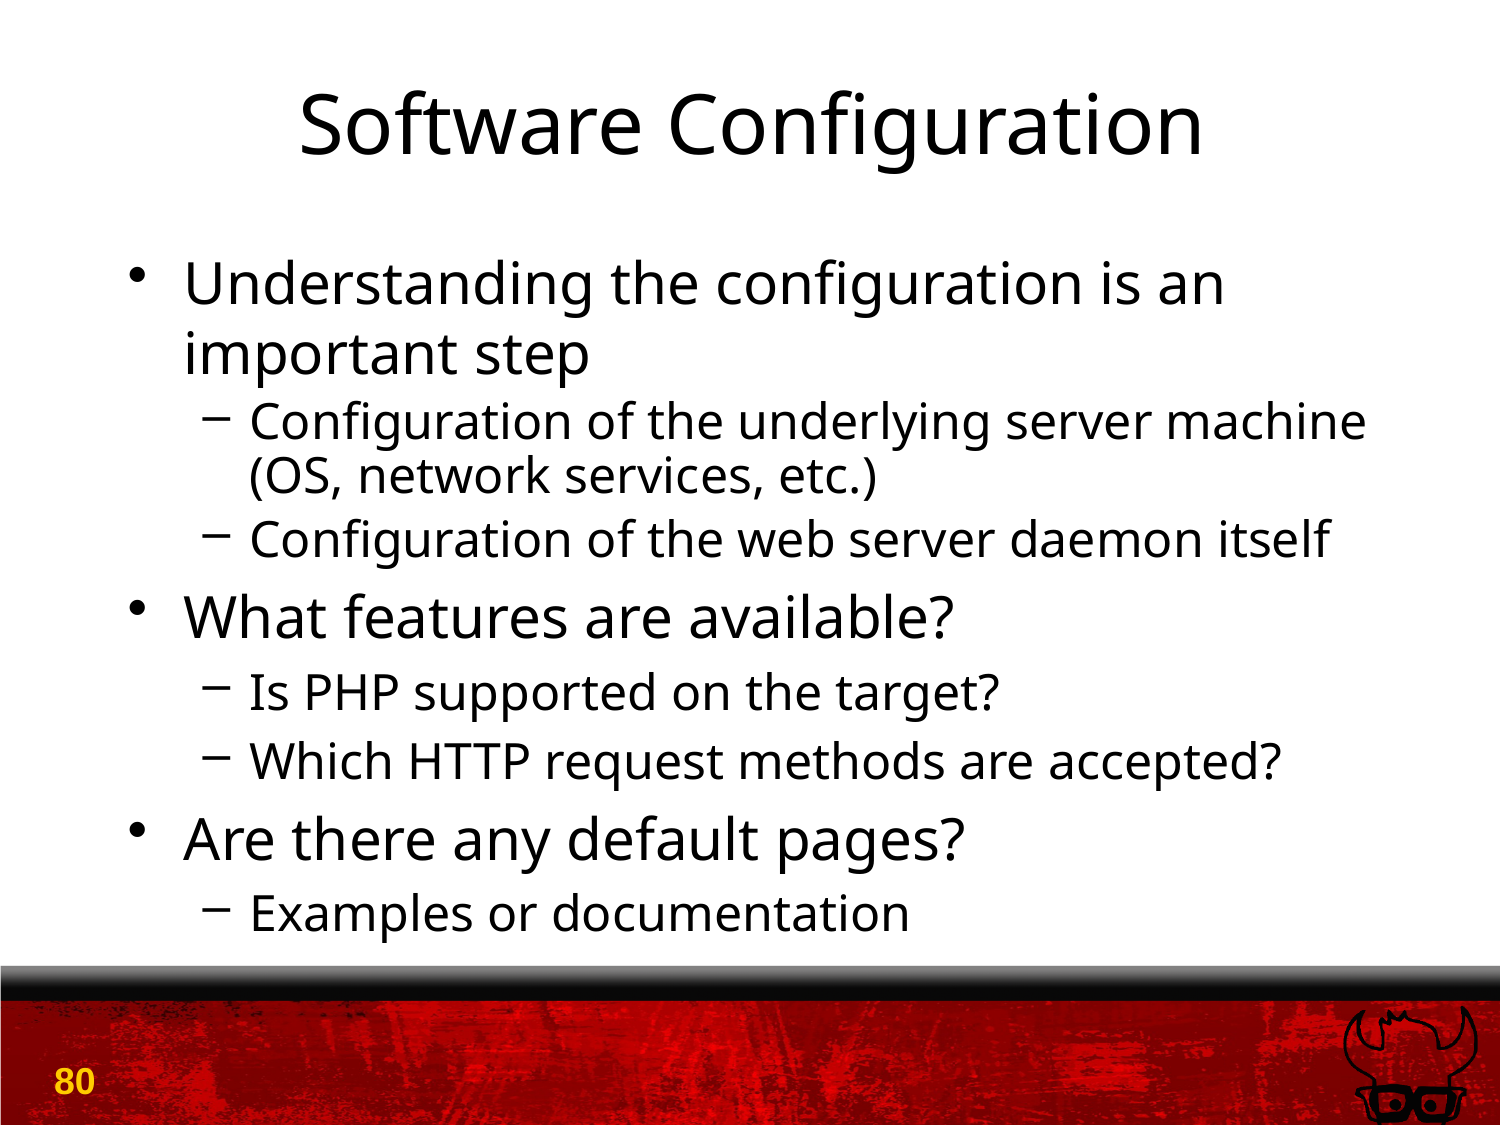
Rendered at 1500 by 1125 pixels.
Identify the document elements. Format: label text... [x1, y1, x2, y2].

picture [0, 282, 1500, 1125]
list Understanding the configuration is an important step Configuration of the underlying server machine (OS, network services, etc.) Configuration of the web server daemon itself What features are available? Is PHP supported on the target? Which HTTP request methods are accepted? Are there any default pages? Examples or documentation [112, 238, 1388, 915]
title Software Configuration [35, 24, 1469, 219]
